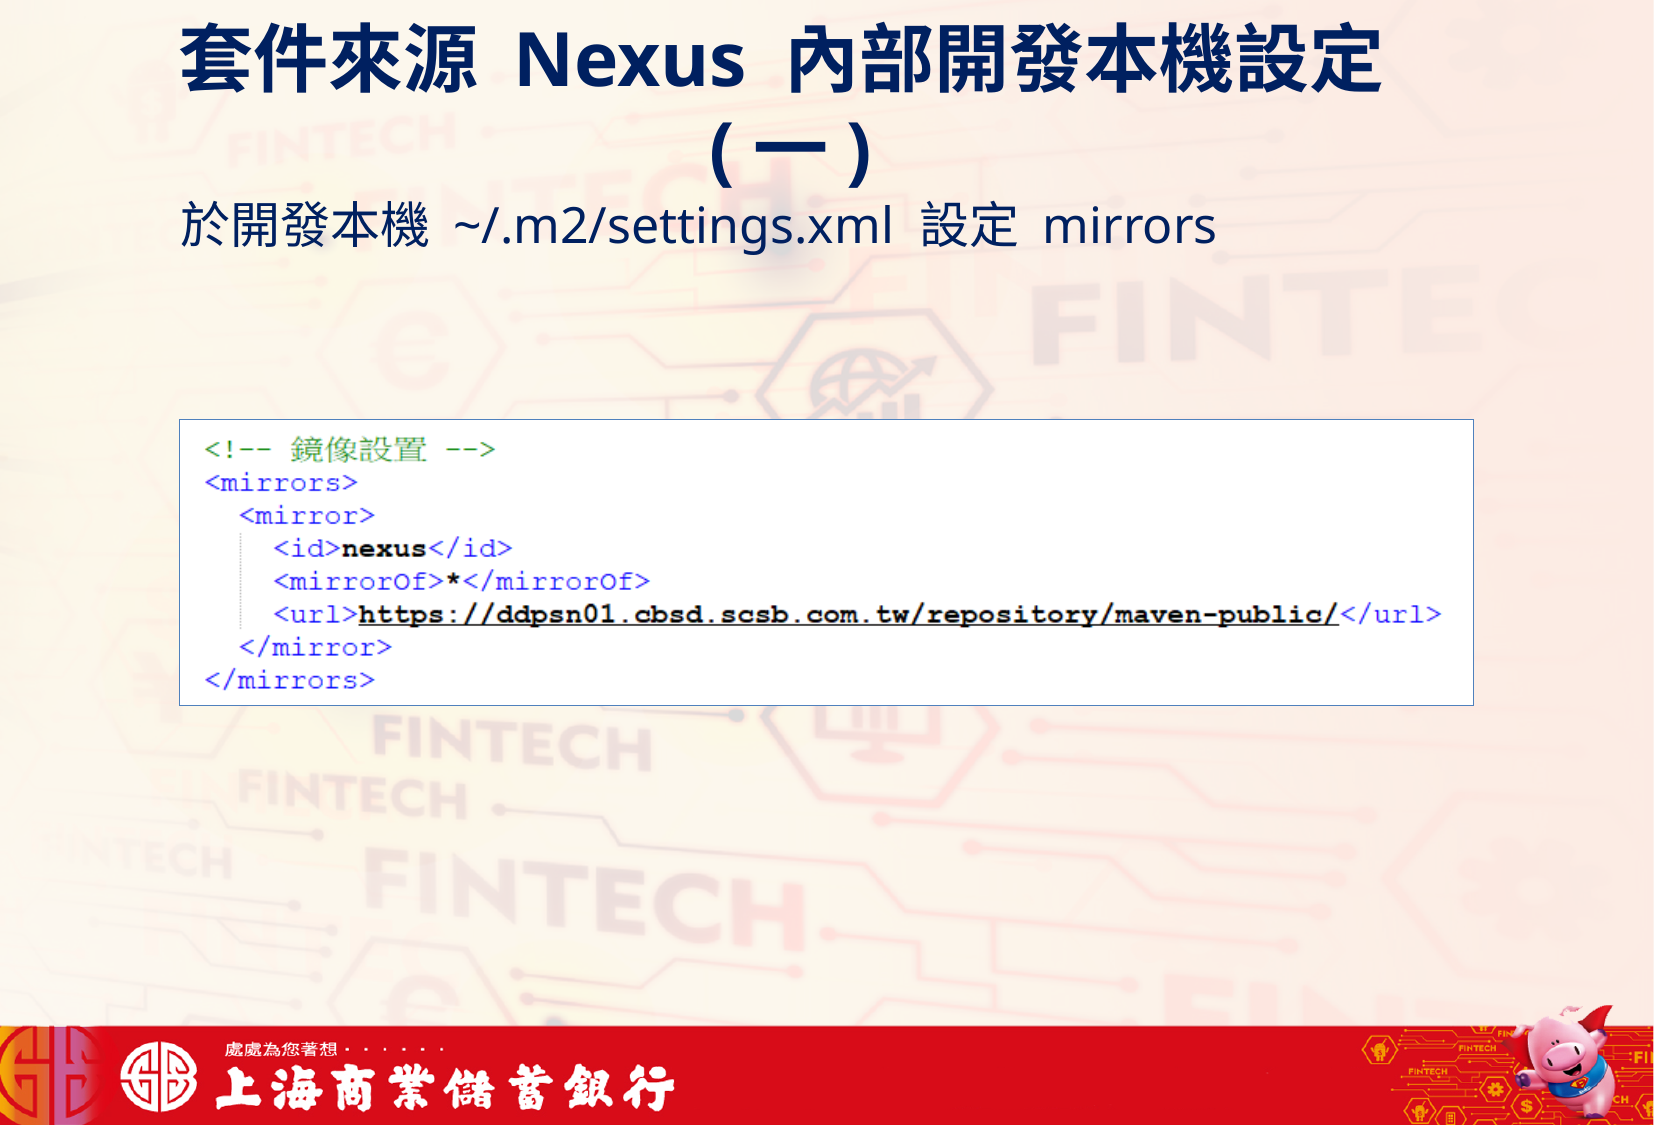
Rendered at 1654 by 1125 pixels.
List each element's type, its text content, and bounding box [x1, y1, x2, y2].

text_box 於開發本機 ~/.m2/settings.xml 設定 mirrors [163, 160, 1527, 287]
picture [0, 0, 1654, 1125]
title 套件來源 Nexus 內部開發本機設定(一) [99, 42, 1482, 161]
